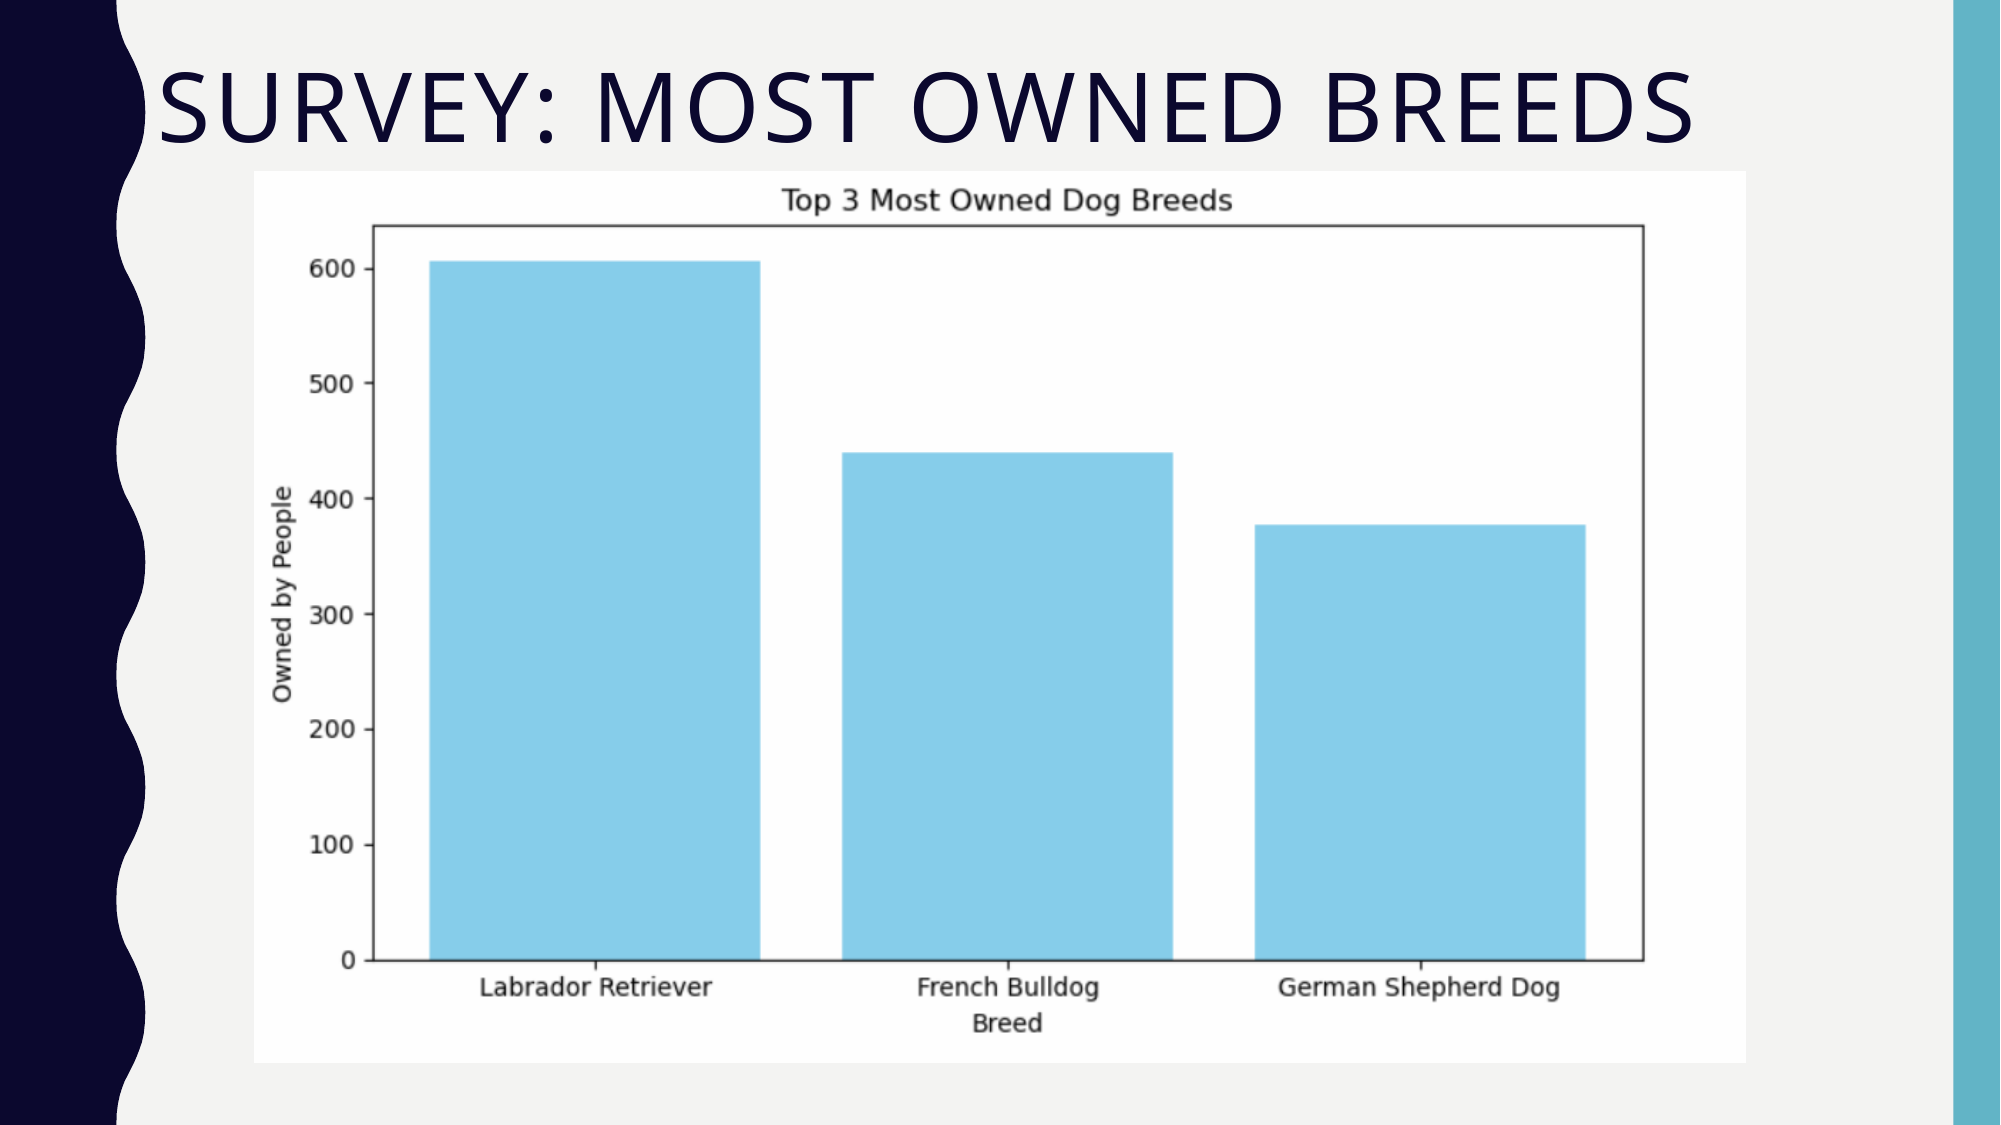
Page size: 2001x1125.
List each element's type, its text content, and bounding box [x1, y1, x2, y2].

title Survey: Most Owned Breeds [142, 52, 1925, 172]
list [254, 171, 1746, 1063]
